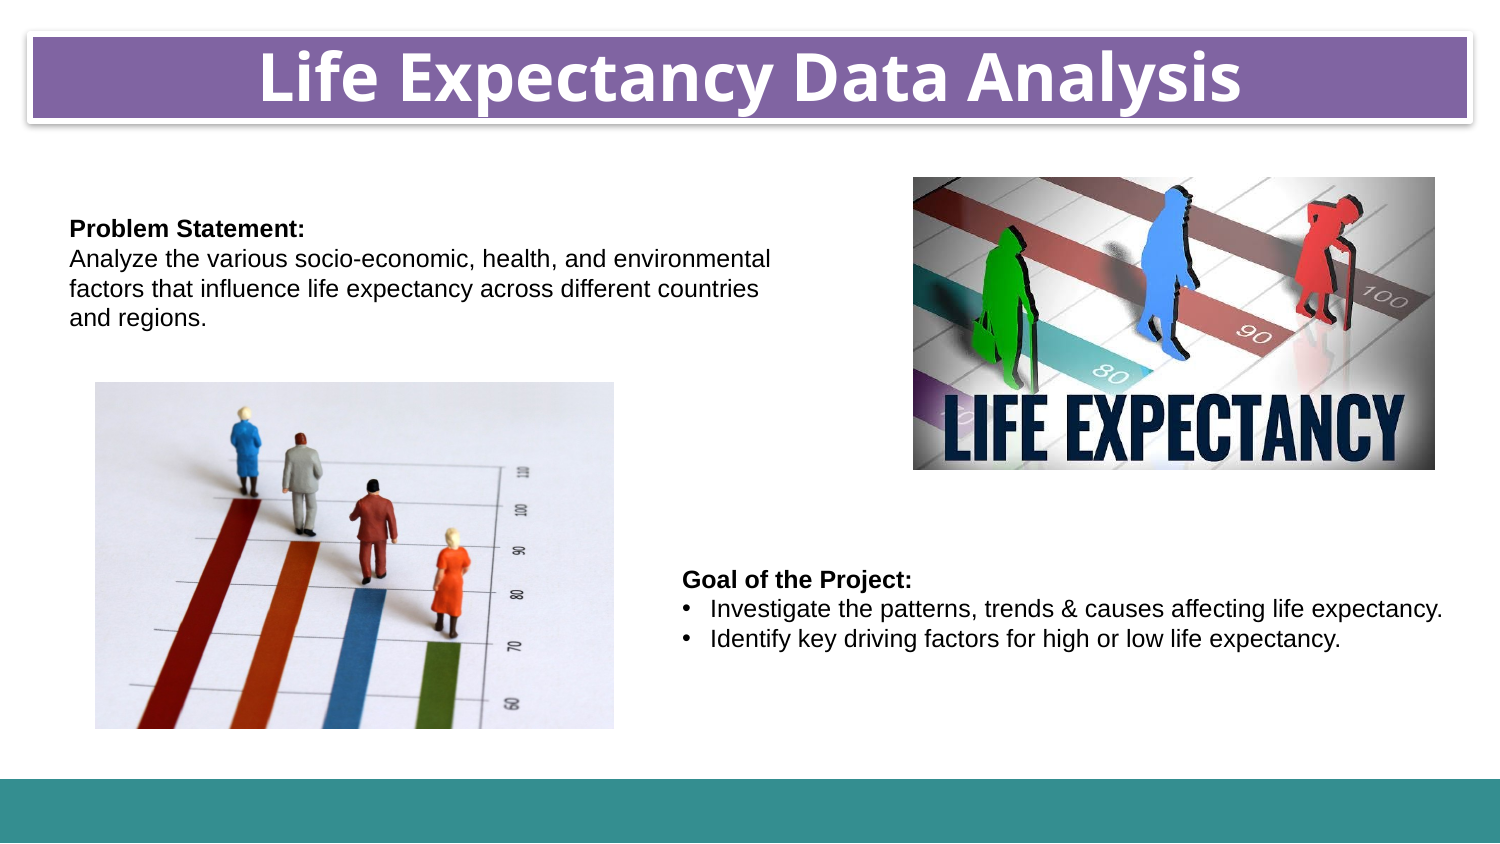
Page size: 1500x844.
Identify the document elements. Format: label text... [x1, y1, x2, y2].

picture [95, 382, 614, 729]
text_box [0, 778, 1500, 844]
text_box Goal of the Project: Investigate the patterns, trends & causes affecting life expectancy. Identify key driving factors for high or low life expectancy. [667, 555, 1480, 661]
picture [913, 177, 1435, 470]
text_box Problem Statement: Analyze the various socio-economic, health, and environmental factors that influence life expectancy across different countries and regions. [54, 204, 821, 340]
text_box Life Expectancy Data Analysis [27, 31, 1473, 124]
